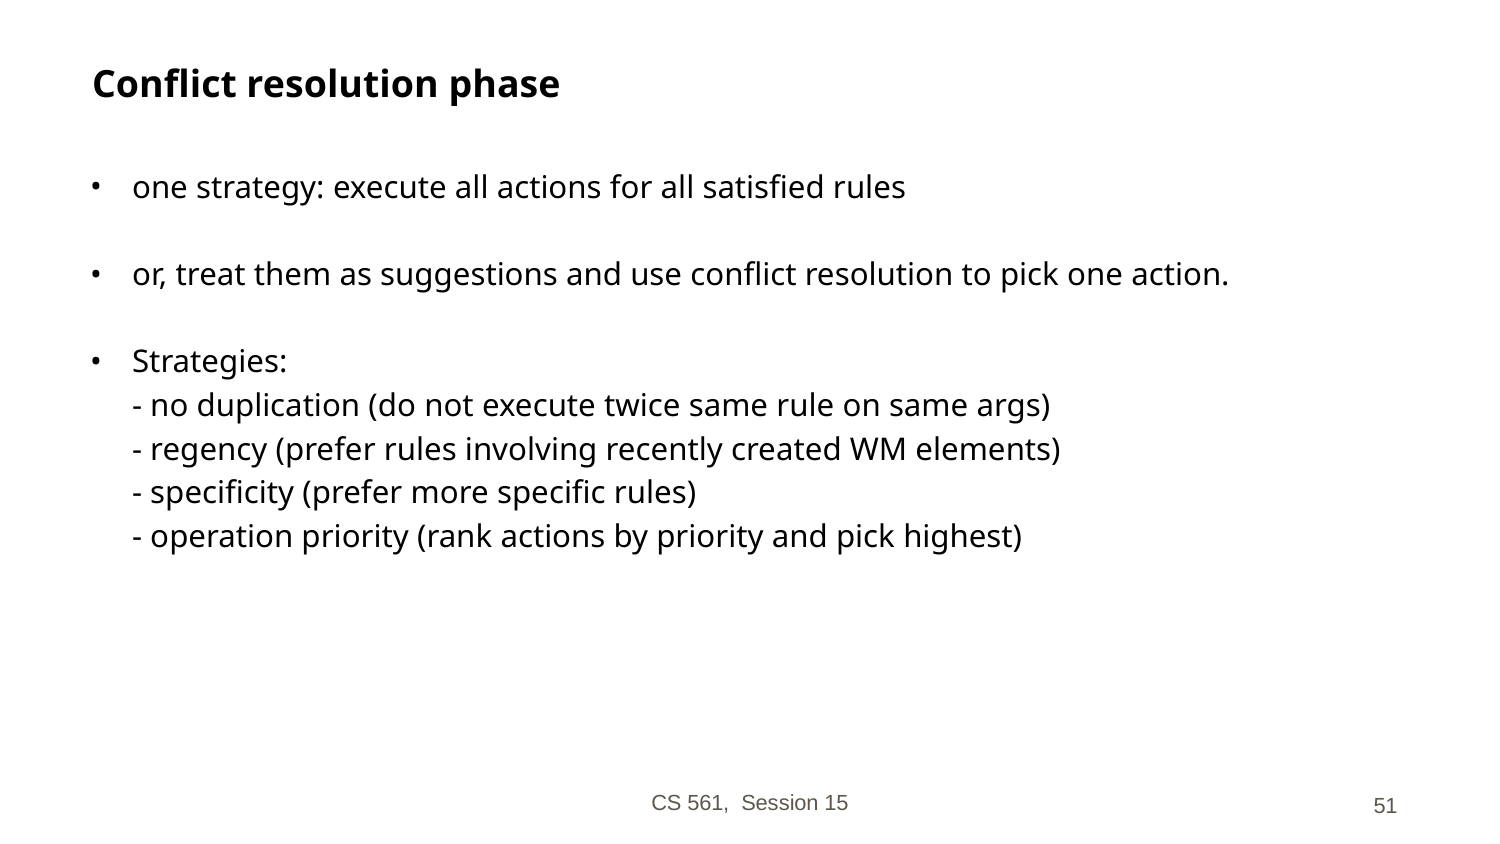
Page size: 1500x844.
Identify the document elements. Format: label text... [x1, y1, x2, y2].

slide_number ‹#› [1100, 768, 1413, 826]
list one strategy: execute all actions for all satisfied rules or, treat them as suggestions and use conflict resolution to pick one action. Strategies: - no duplication (do not execute twice same rule on same args) - regency (prefer rules involving recently created WM elements) - specificity (prefer more specific rules) - operation priority (rank actions by priority and pick highest) [75, 159, 1417, 746]
title Conflict resolution phase [77, 28, 1415, 113]
footer CS 561, Session 15 [512, 766, 988, 823]
